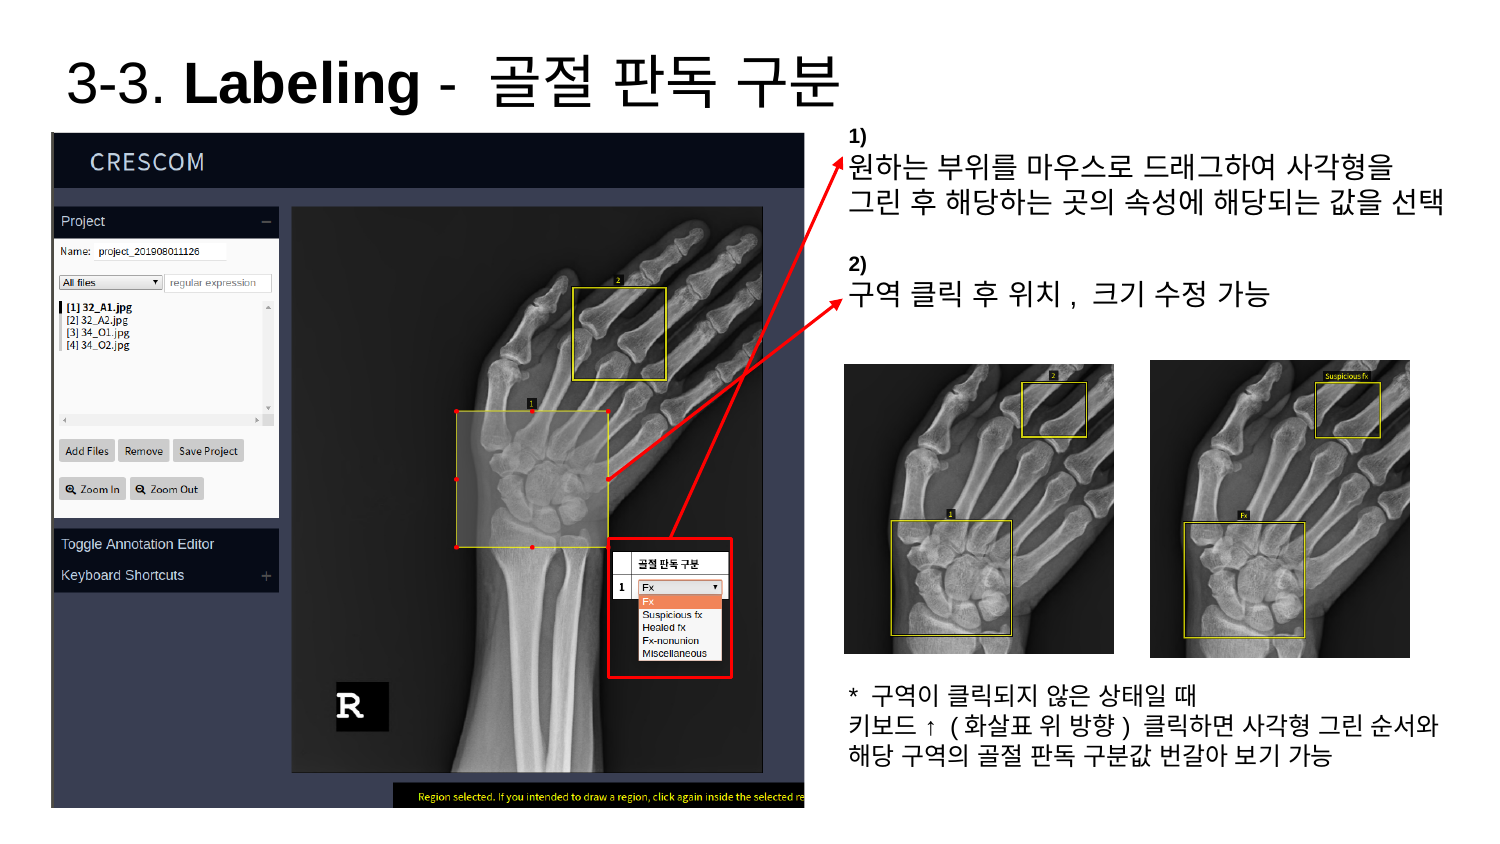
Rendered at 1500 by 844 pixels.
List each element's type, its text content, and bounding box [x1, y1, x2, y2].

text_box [607, 298, 844, 481]
picture [1150, 360, 1410, 658]
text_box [670, 155, 843, 298]
title 3-3. Labeling - 골절 판독 구분 [51, 30, 1449, 125]
text_box * 구역이 클릭되지 않은 상태일 때 키보드 ↑ (화살표 위 방향) 클릭하면 사각형 그린 순서와 해당 구역의 골절 판독 구분값 번갈아 보기 가능 [833, 665, 1500, 748]
picture [844, 364, 1115, 654]
text_box 원하는 부위를 마우스로 드래그하여 사각형을 그린 후 해당하는 곳의 속성에 해당되는 값을 선택 [848, 134, 1500, 238]
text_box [670, 489, 839, 539]
picture [50, 132, 805, 808]
text_box 1) [833, 107, 919, 175]
text_box 구역 클릭 후 위치, 크기 수정 가능 [848, 260, 1492, 338]
text_box 2) [848, 235, 919, 303]
